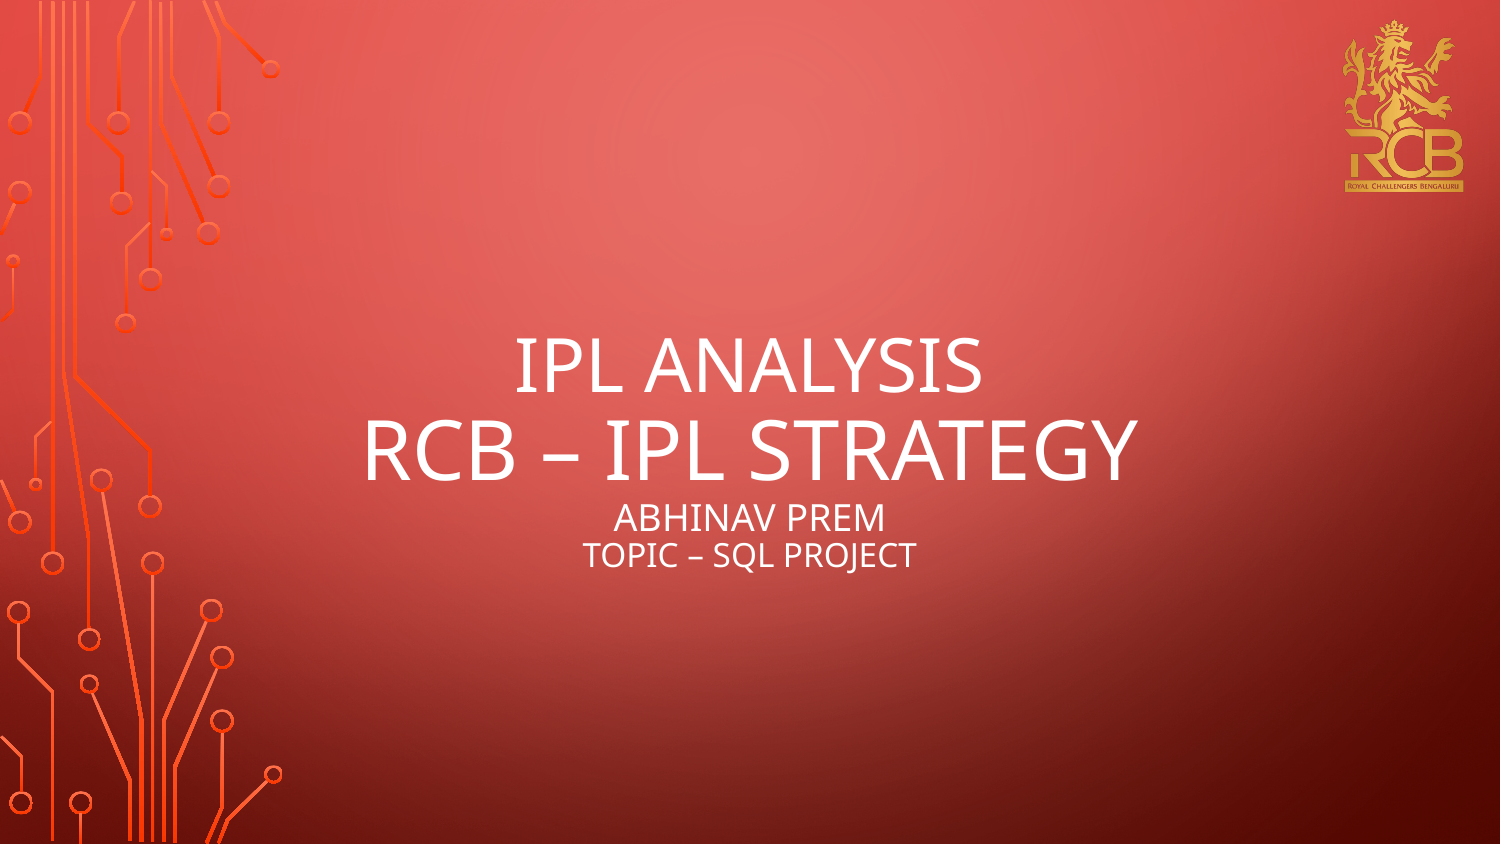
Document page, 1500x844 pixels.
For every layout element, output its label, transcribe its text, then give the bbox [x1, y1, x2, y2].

title IPL Analysis RCB – IPL Strategy Abhinav Prem Topic – SQL Project [51, 253, 1449, 591]
picture [1241, 14, 1500, 197]
